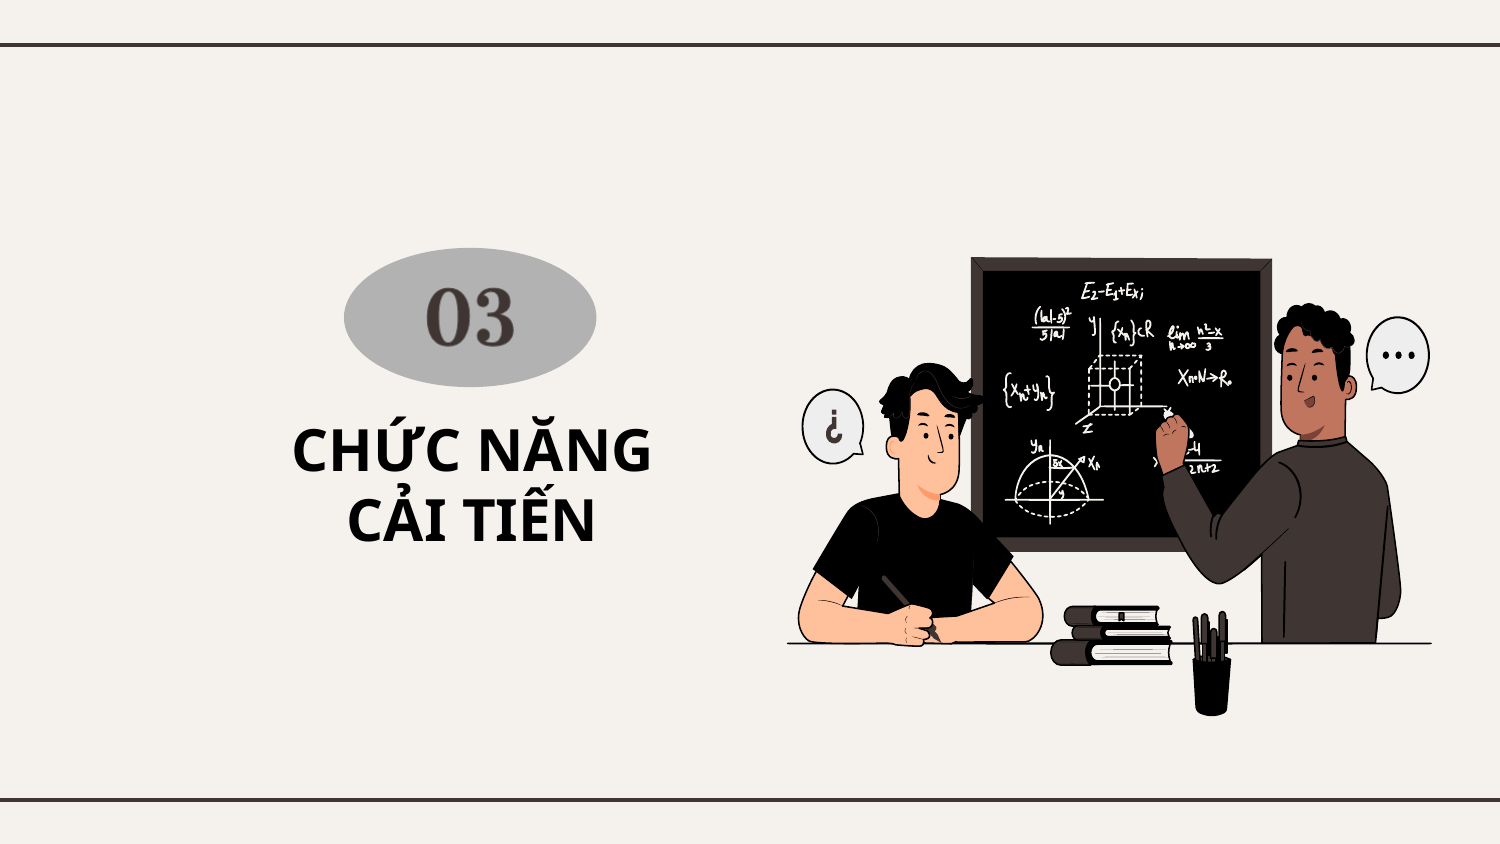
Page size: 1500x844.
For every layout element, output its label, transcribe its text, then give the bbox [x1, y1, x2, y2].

text_box [343, 275, 370, 360]
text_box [787, 256, 1432, 716]
subtitle CHỨC NĂNG CẢI TIẾN [220, 398, 725, 500]
text_box [571, 275, 597, 360]
picture [375, 247, 566, 416]
